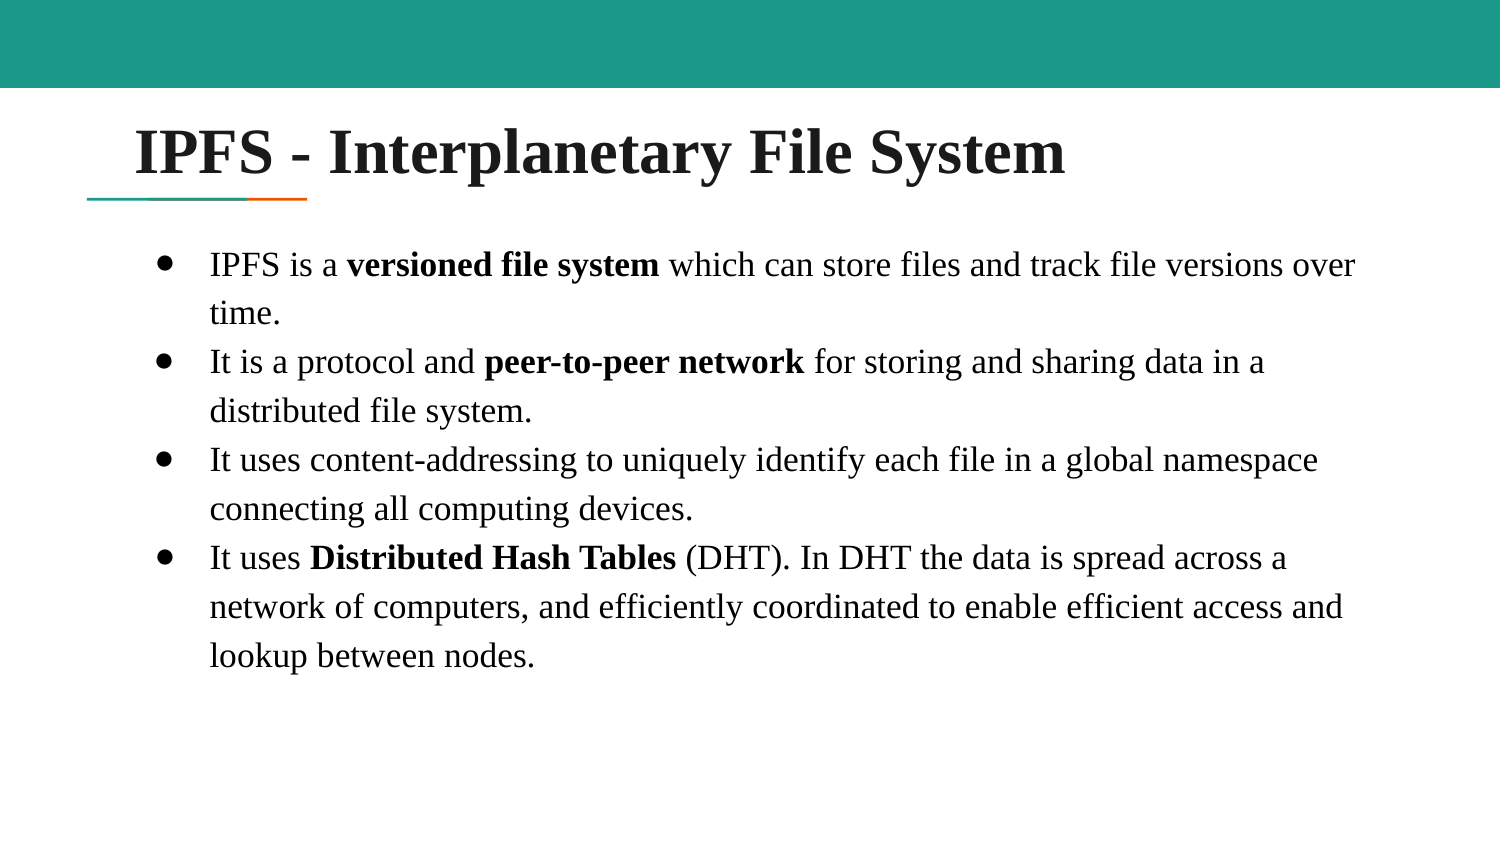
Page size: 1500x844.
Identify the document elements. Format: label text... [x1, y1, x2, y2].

title IPFS - Interplanetary File System [119, 94, 1381, 202]
list IPFS is a versioned file system which can store files and track file versions over time. It is a protocol and peer-to-peer network for storing and sharing data in a distributed file system. It uses content-addressing to uniquely identify each file in a global namespace connecting all computing devices. It uses Distributed Hash Tables (DHT). In DHT the data is spread across a network of computers, and efficiently coordinated to enable efficient access and lookup between nodes. [119, 219, 1381, 712]
